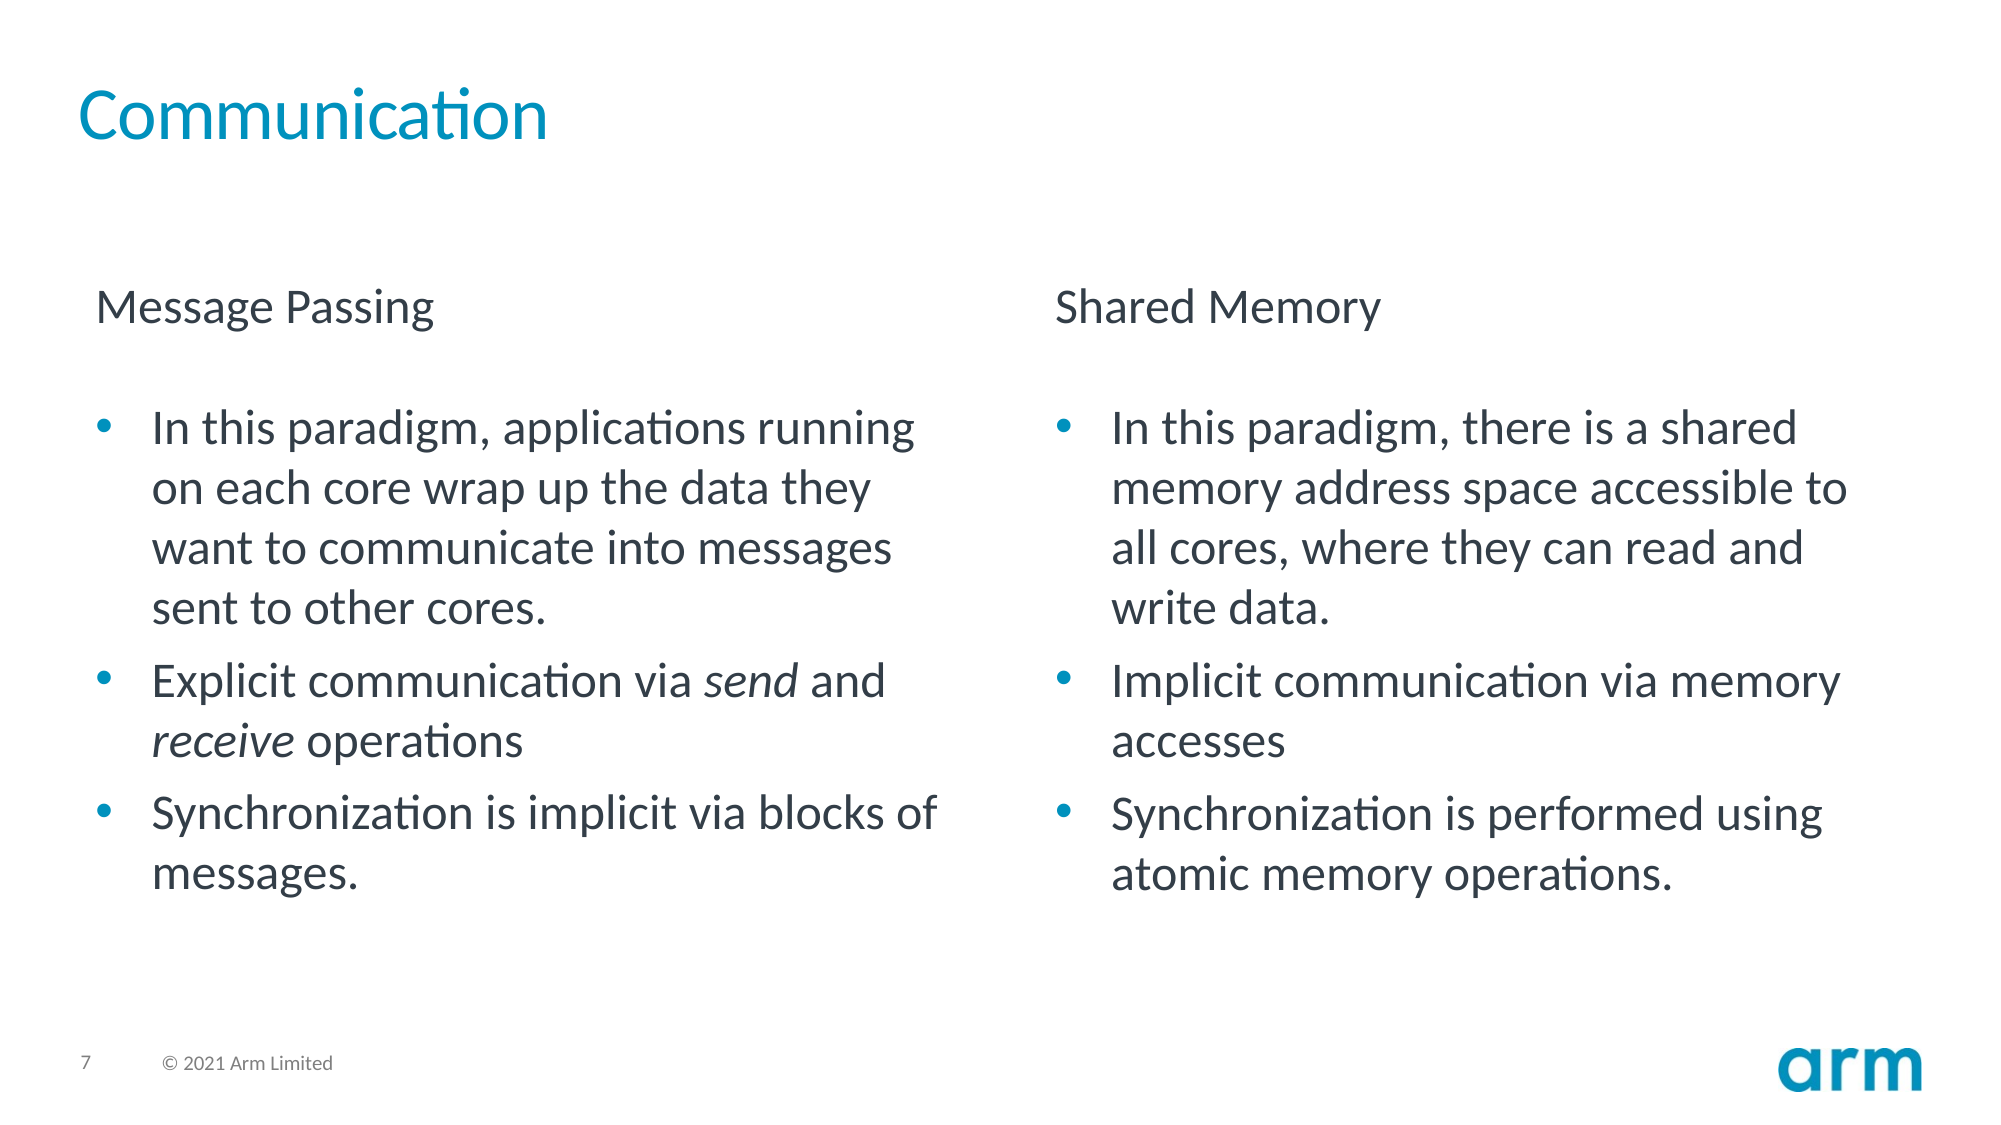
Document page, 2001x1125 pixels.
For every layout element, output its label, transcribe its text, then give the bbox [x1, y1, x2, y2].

picture [1889, 1048, 1903, 1053]
picture [1778, 1048, 1794, 1067]
text_box Message Passing [80, 265, 956, 358]
text_box In this paradigm, there is a shared memory address space accessible to all cores, where they can read and write data. Implicit communication via memory accesses Synchronization is performed using atomic memory operations. [1040, 387, 1915, 979]
text_box Shared Memory [1040, 265, 1915, 358]
picture [1778, 1072, 1794, 1092]
picture [1788, 1056, 1812, 1083]
title Communication [78, 78, 1922, 186]
picture [1803, 1048, 1922, 1092]
text_box In this paradigm, applications running on each core wrap up the data they want to communicate into messages sent to other cores. Explicit communication via send and receive operations Synchronization is implicit via blocks of messages. [80, 387, 956, 979]
picture [1911, 1048, 1922, 1062]
